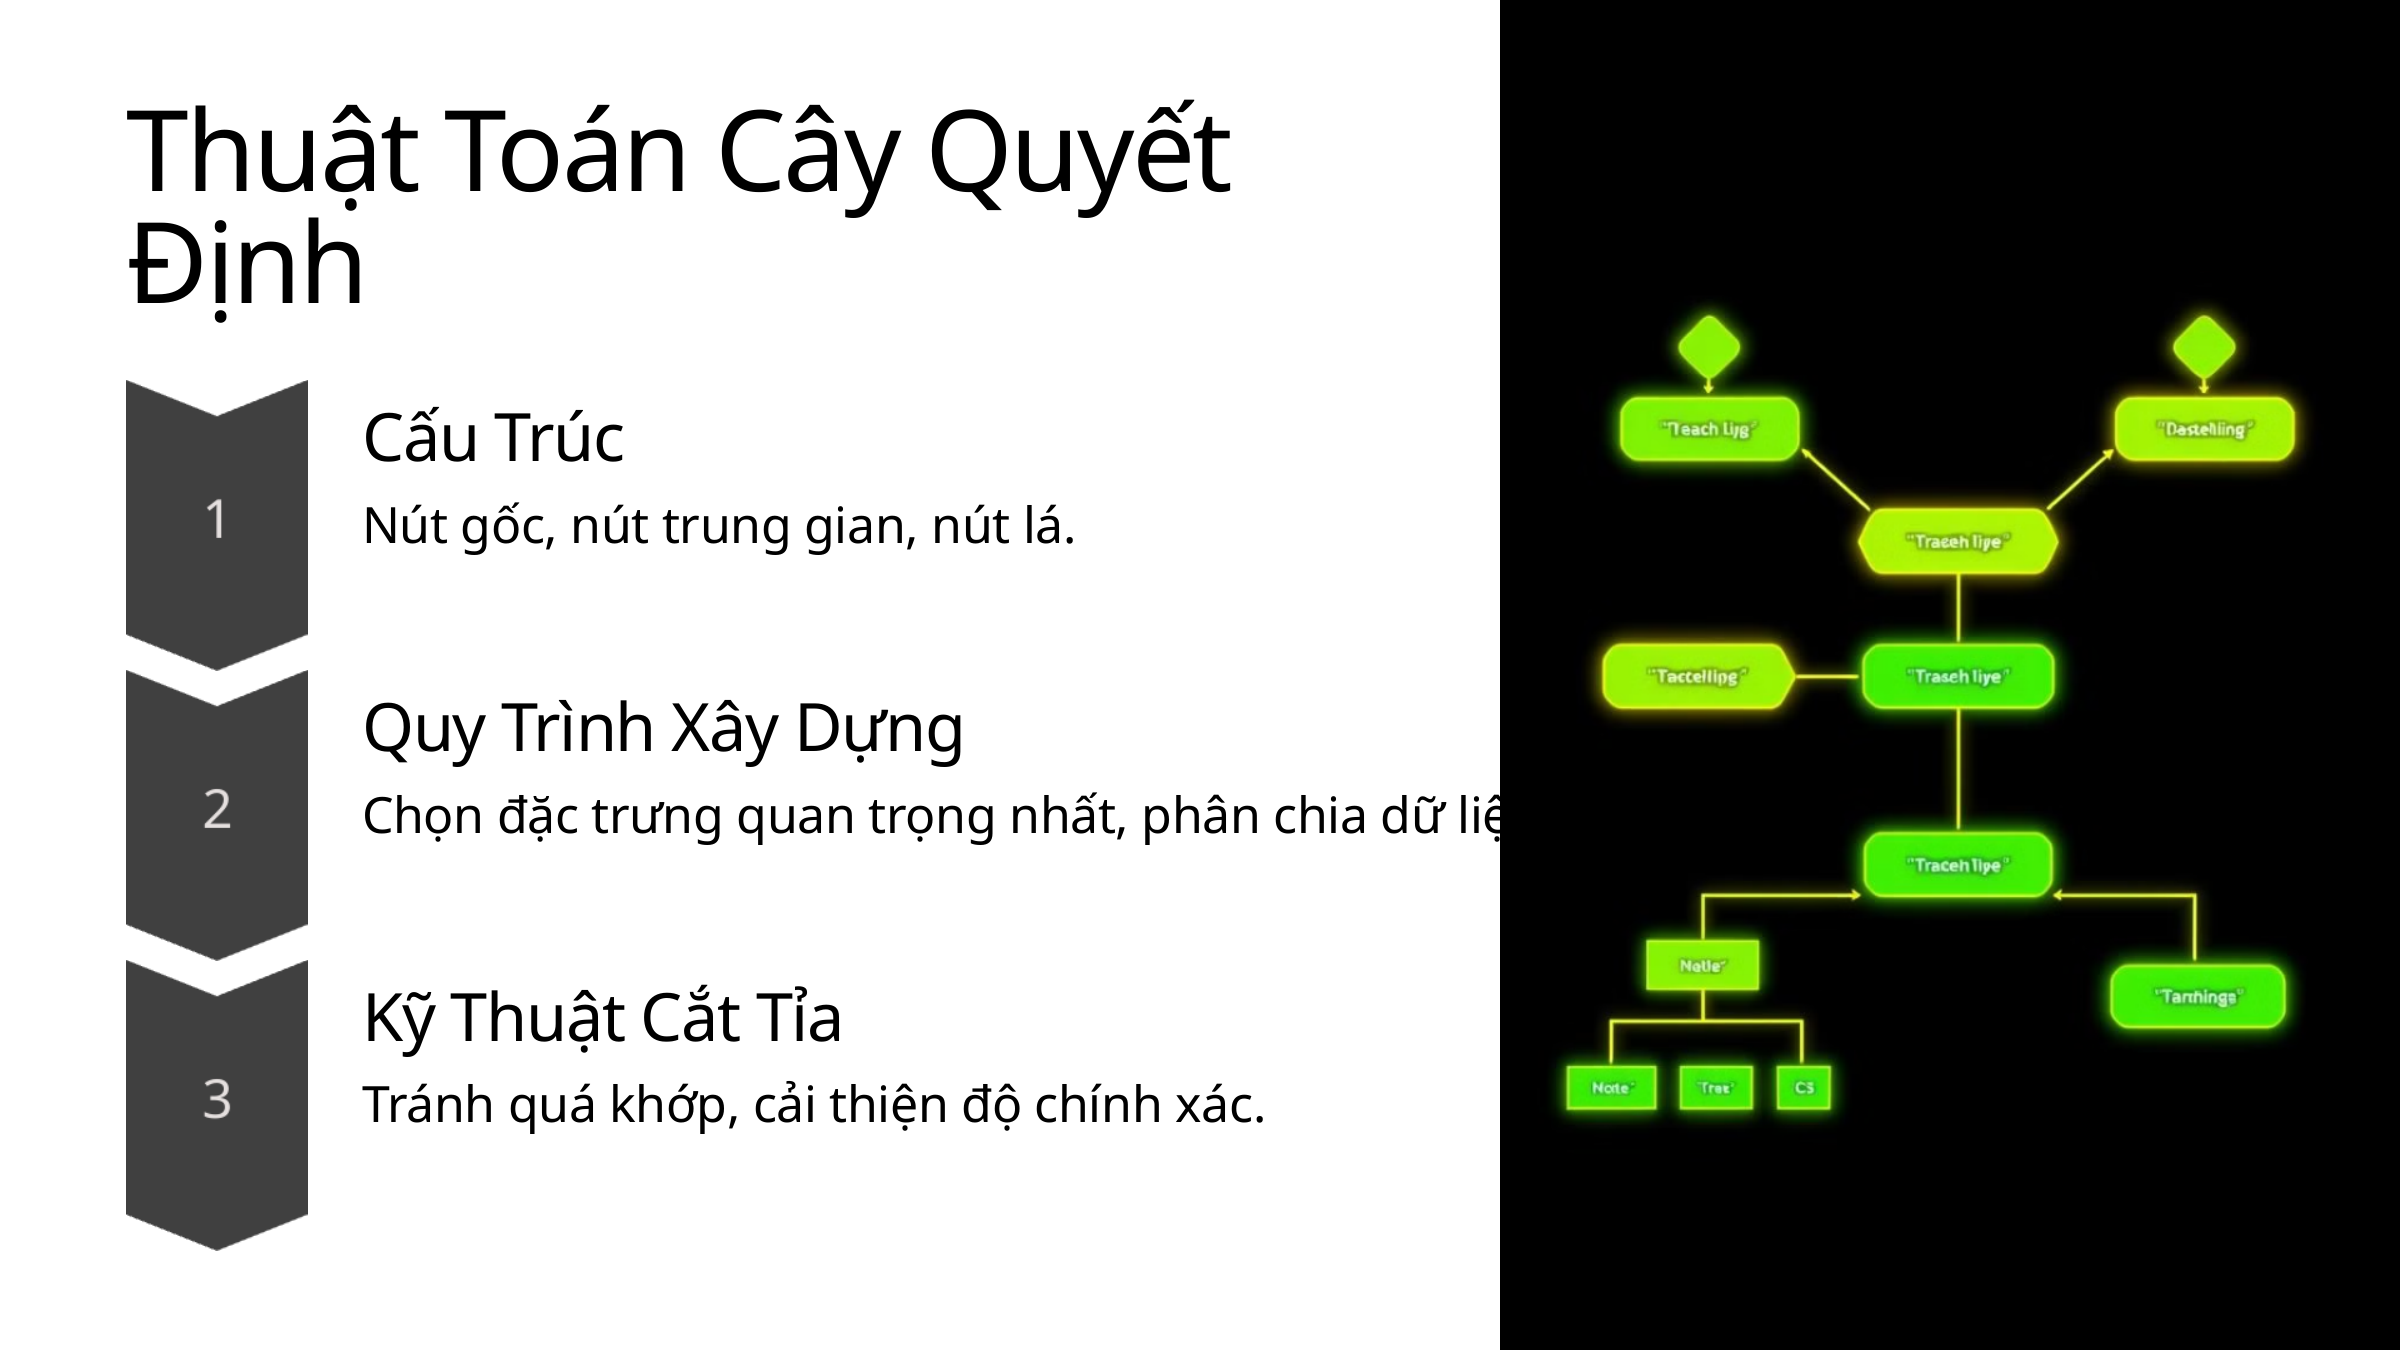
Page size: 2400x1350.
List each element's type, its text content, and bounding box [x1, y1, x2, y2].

text_box Nút gốc, nút trung gian, nút lá. [362, 496, 1374, 555]
text_box Tránh quá khớp, cải thiện độ chính xác. [362, 1074, 1374, 1133]
text_box Chọn đặc trưng quan trọng nhất, phân chia dữ liệu. [362, 786, 1374, 845]
text_box Kỹ Thuật Cắt Tỉa [362, 997, 816, 1055]
text_box Quy Trình Xây Dựng [362, 708, 827, 765]
text_box Cấu Trúc [362, 418, 816, 475]
text_box Thuật Toán Cây Quyết Định [126, 101, 1374, 328]
picture [126, 380, 309, 1251]
picture [1499, 0, 2400, 1350]
